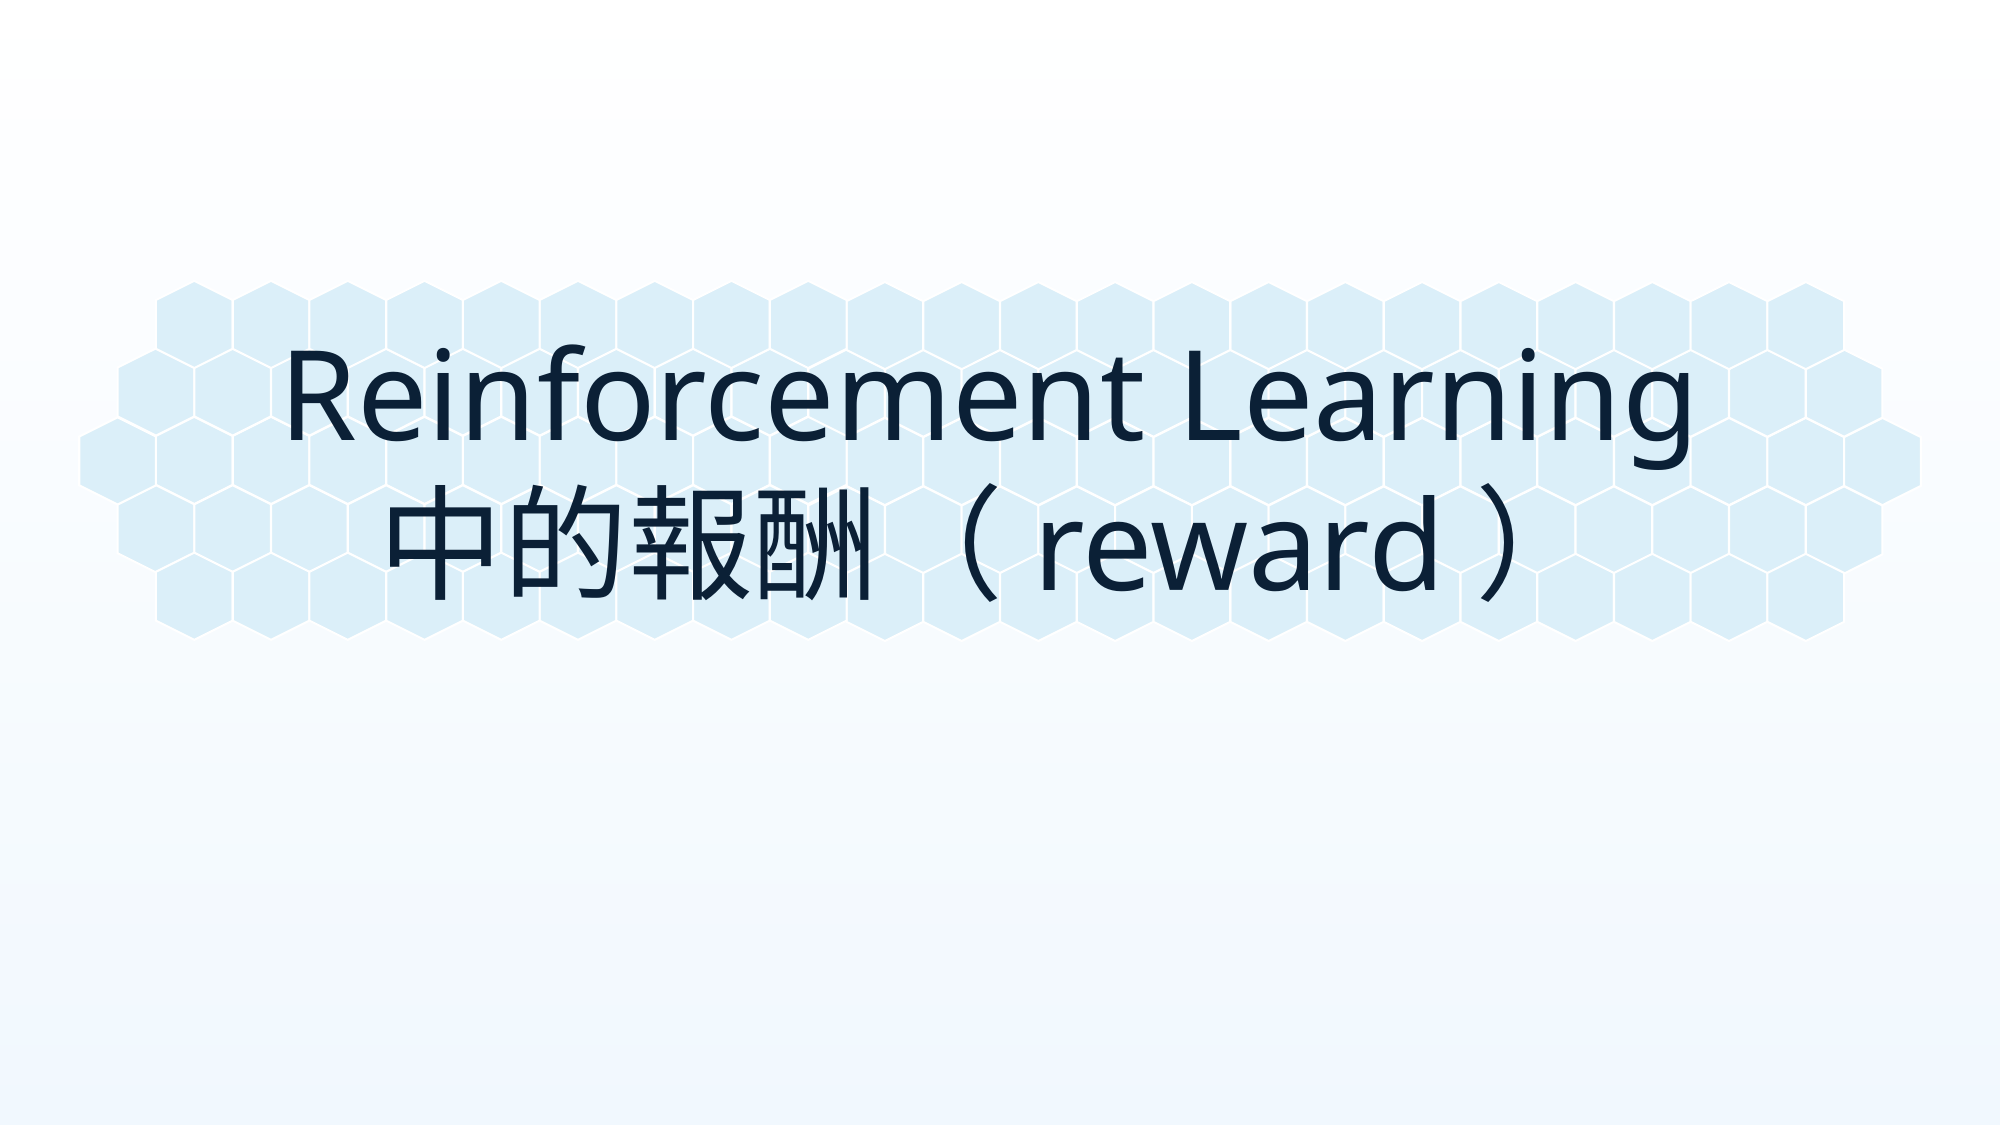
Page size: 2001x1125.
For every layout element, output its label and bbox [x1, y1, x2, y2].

text_box [79, 280, 1921, 641]
